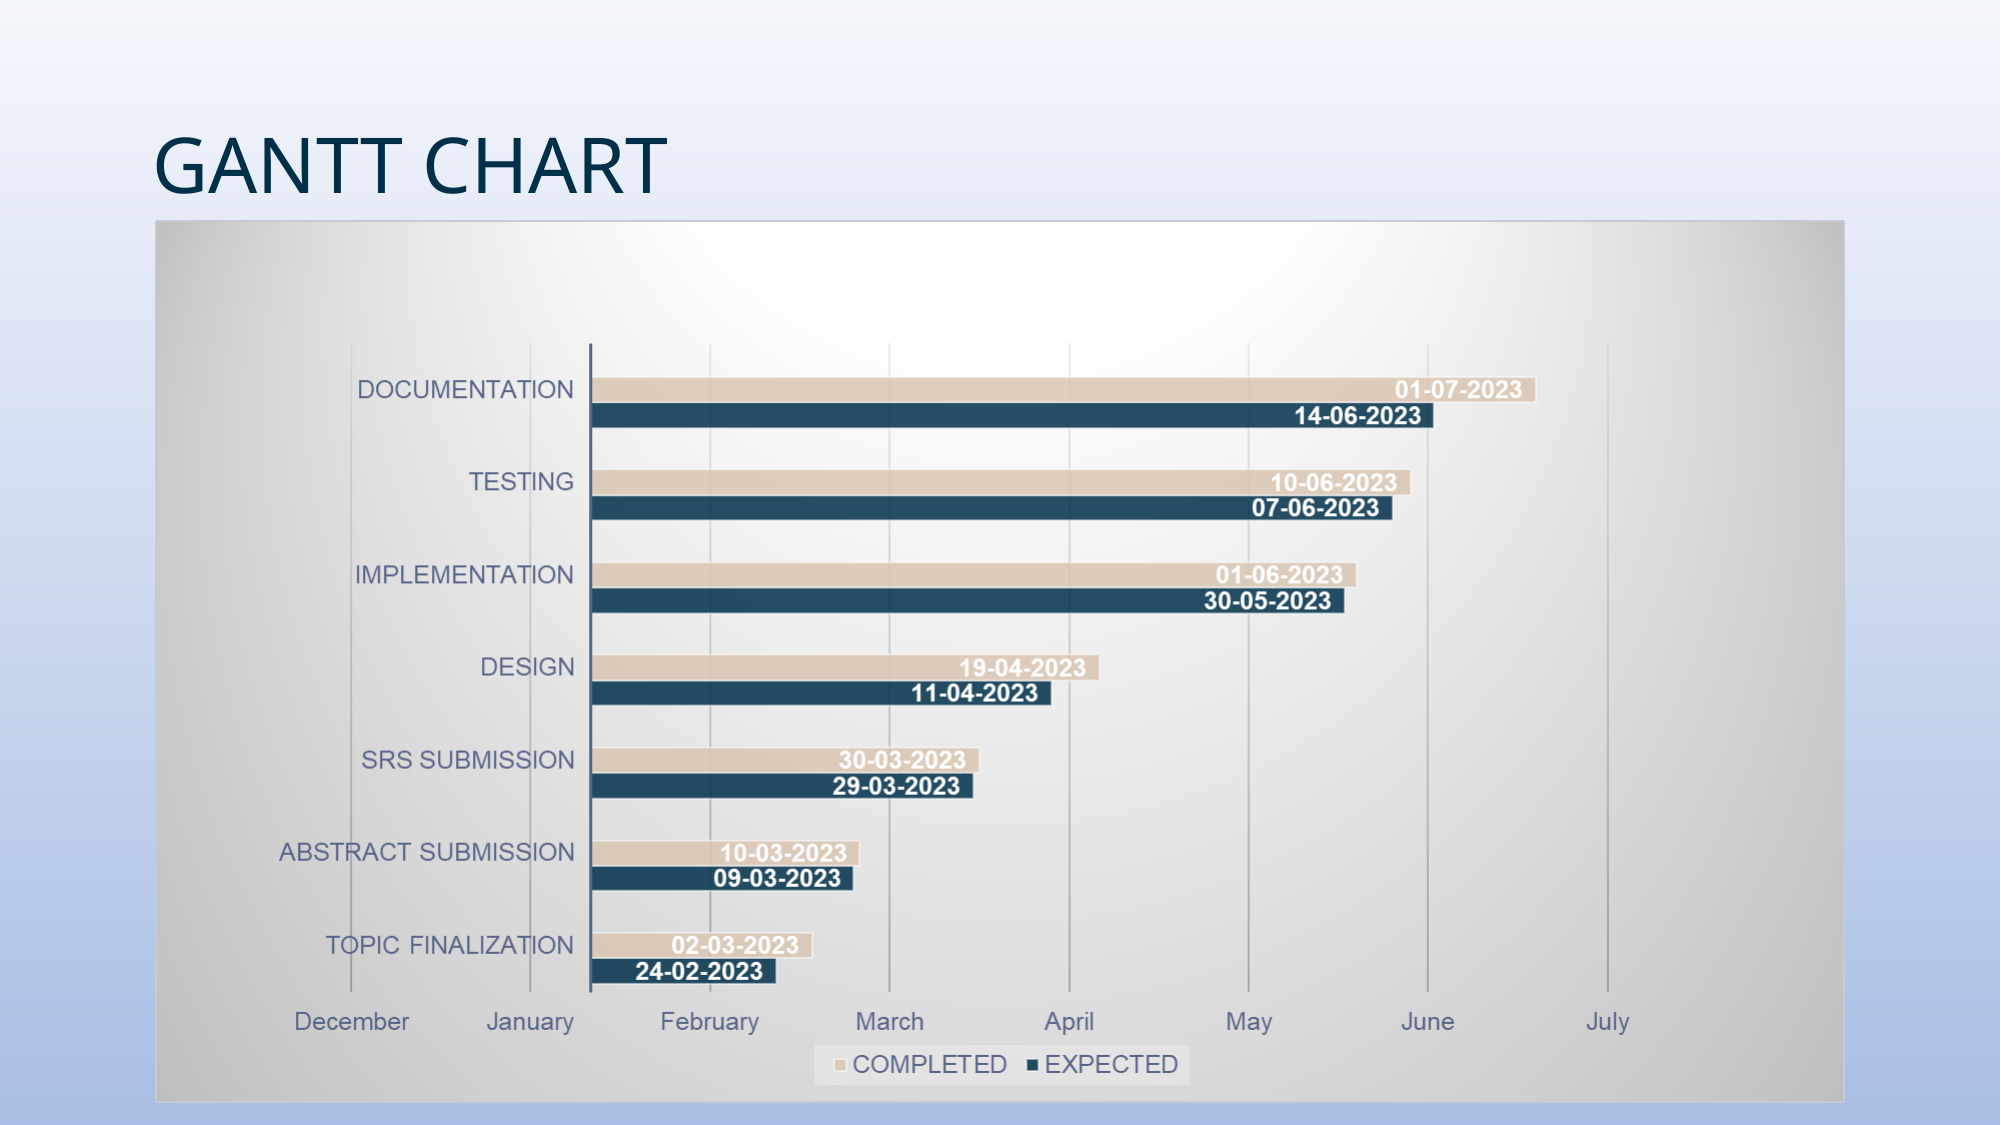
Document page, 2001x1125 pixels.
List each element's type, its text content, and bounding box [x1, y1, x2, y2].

title GANTT CHART [137, 59, 1863, 278]
picture [155, 219, 1845, 1103]
